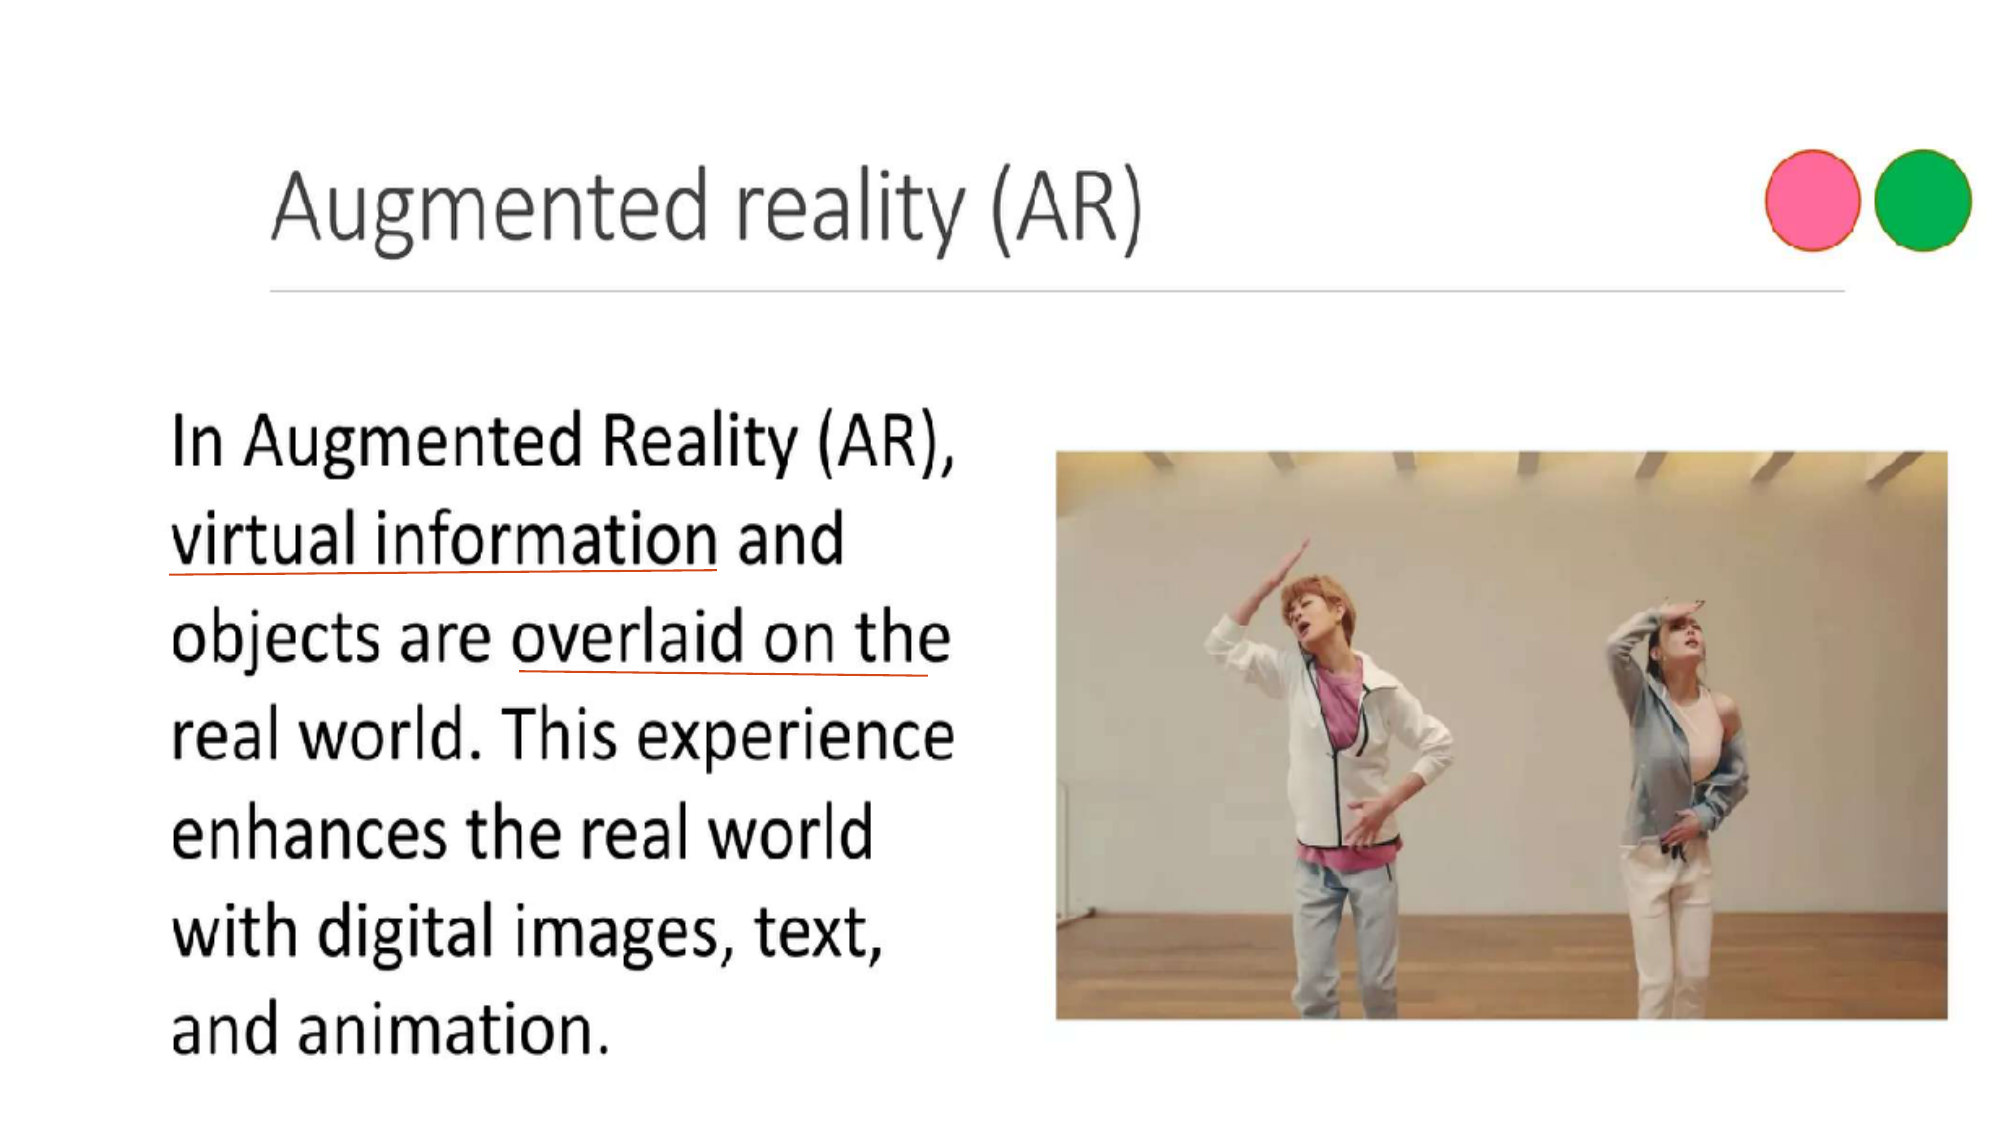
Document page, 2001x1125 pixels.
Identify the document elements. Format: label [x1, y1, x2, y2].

text_box [168, 569, 718, 575]
text_box [148, 147, 1987, 1082]
text_box [518, 670, 929, 676]
